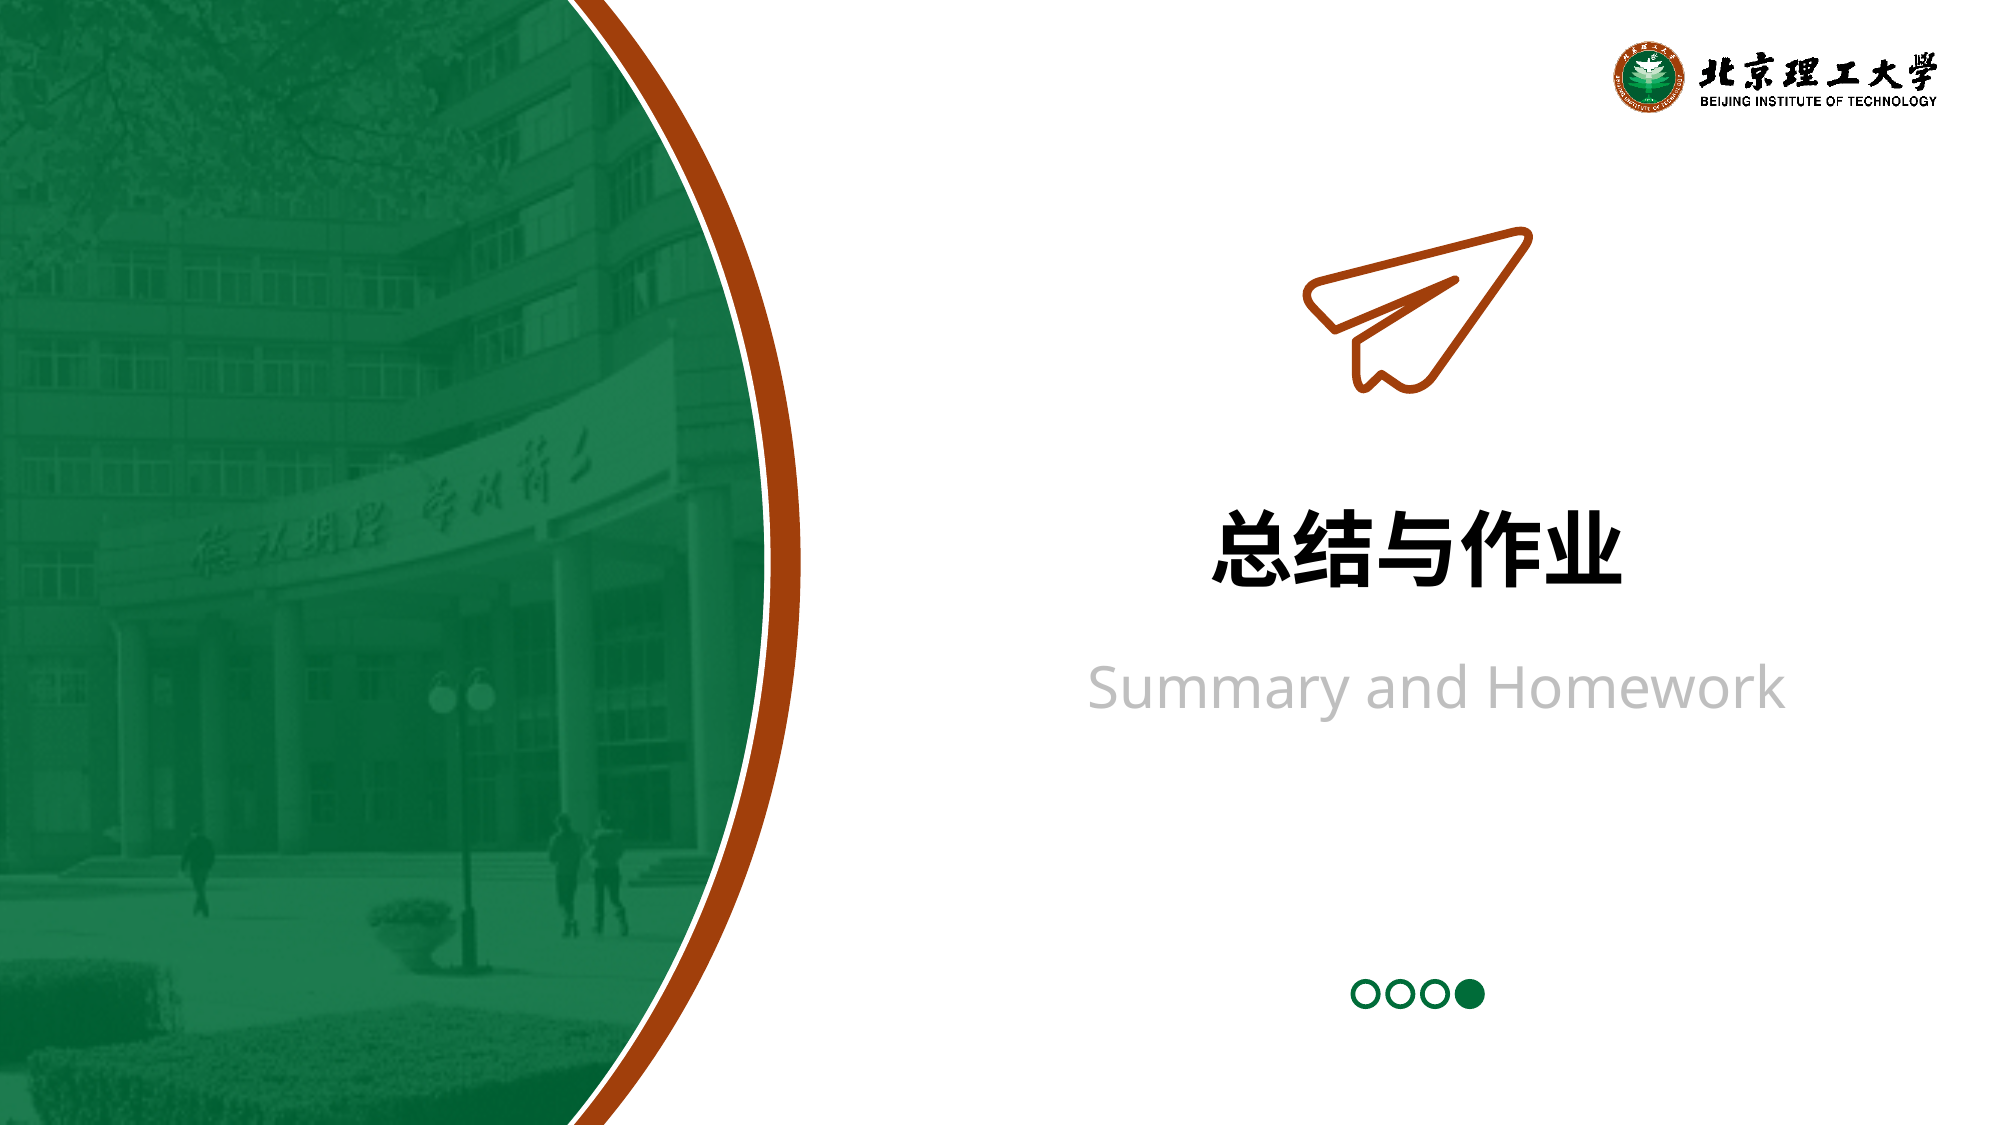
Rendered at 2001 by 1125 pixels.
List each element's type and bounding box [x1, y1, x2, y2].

picture [1613, 41, 1937, 113]
text_box [1074, 226, 1800, 1007]
